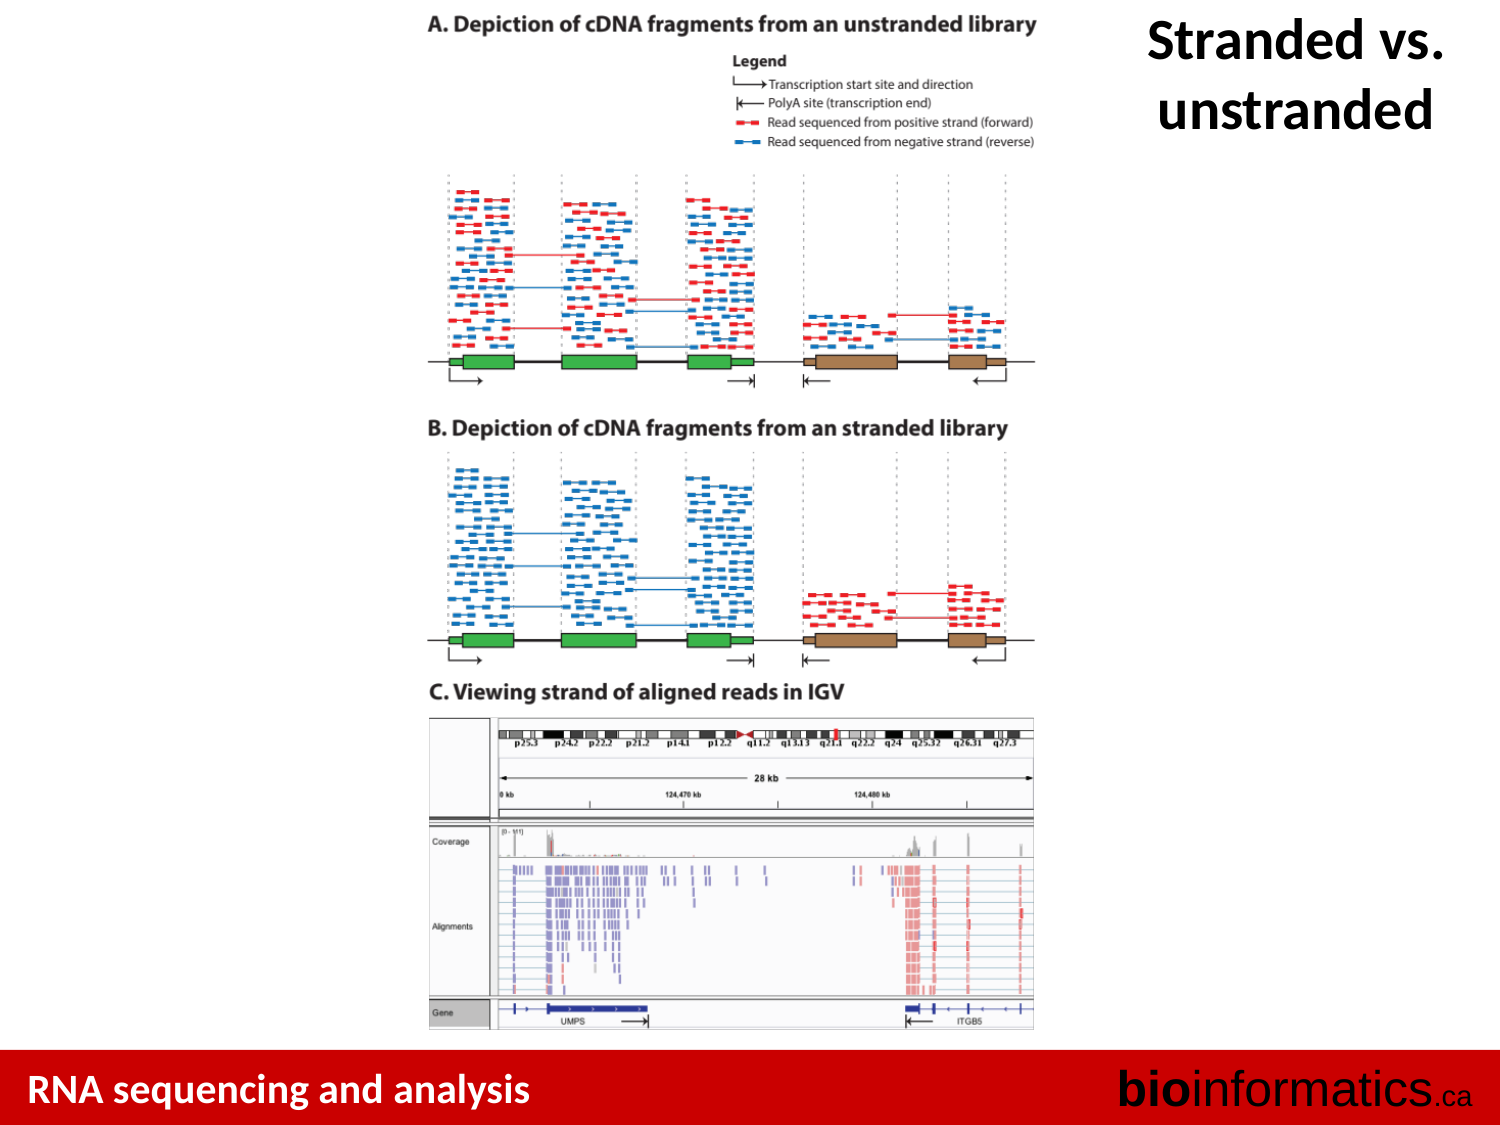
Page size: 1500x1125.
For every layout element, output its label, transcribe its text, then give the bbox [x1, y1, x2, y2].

title Stranded vs. unstranded [1092, 0, 1500, 142]
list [419, 4, 1046, 1038]
